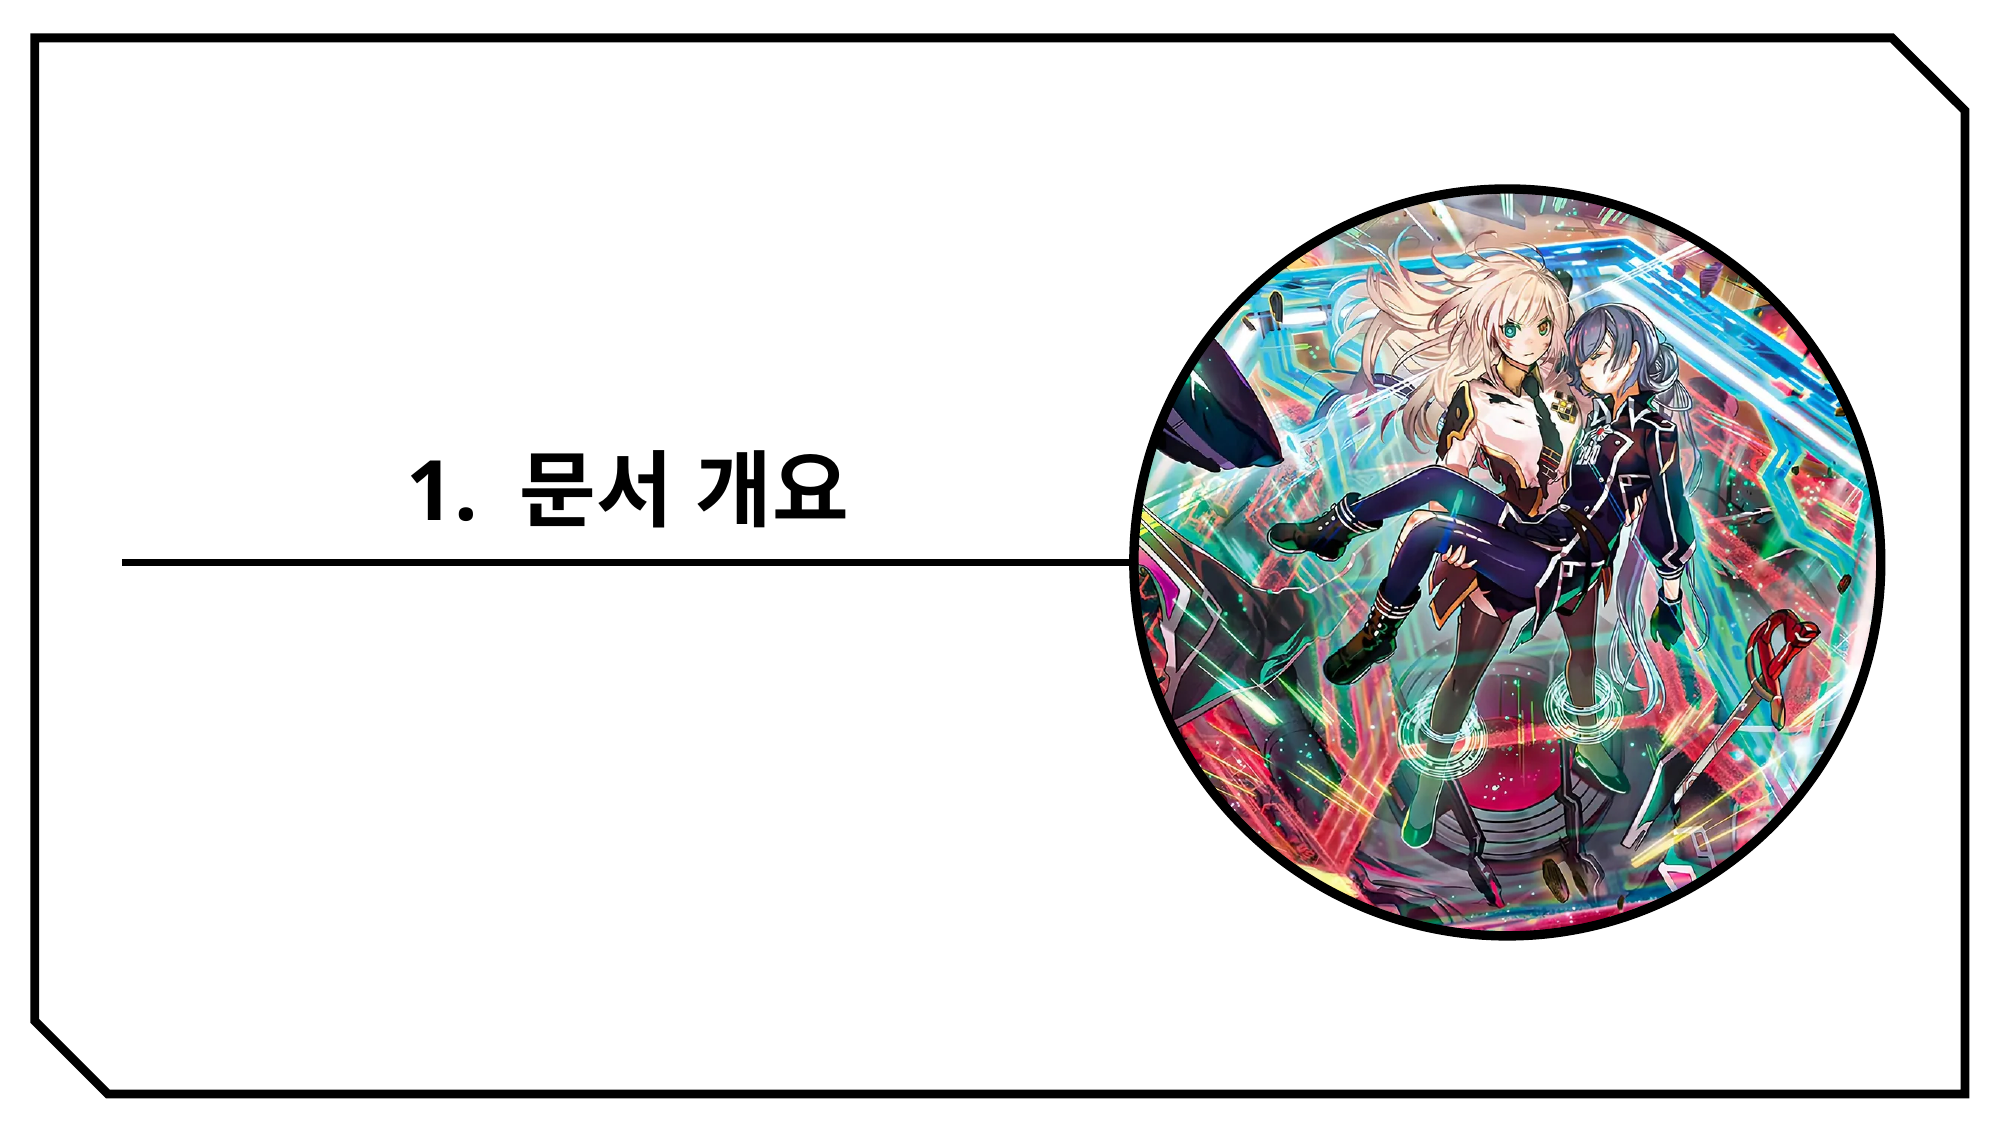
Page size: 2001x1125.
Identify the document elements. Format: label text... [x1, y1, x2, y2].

text_box 1. 문서 개요 [182, 411, 1074, 559]
picture [1133, 188, 1881, 936]
text_box [33, 36, 1967, 1095]
